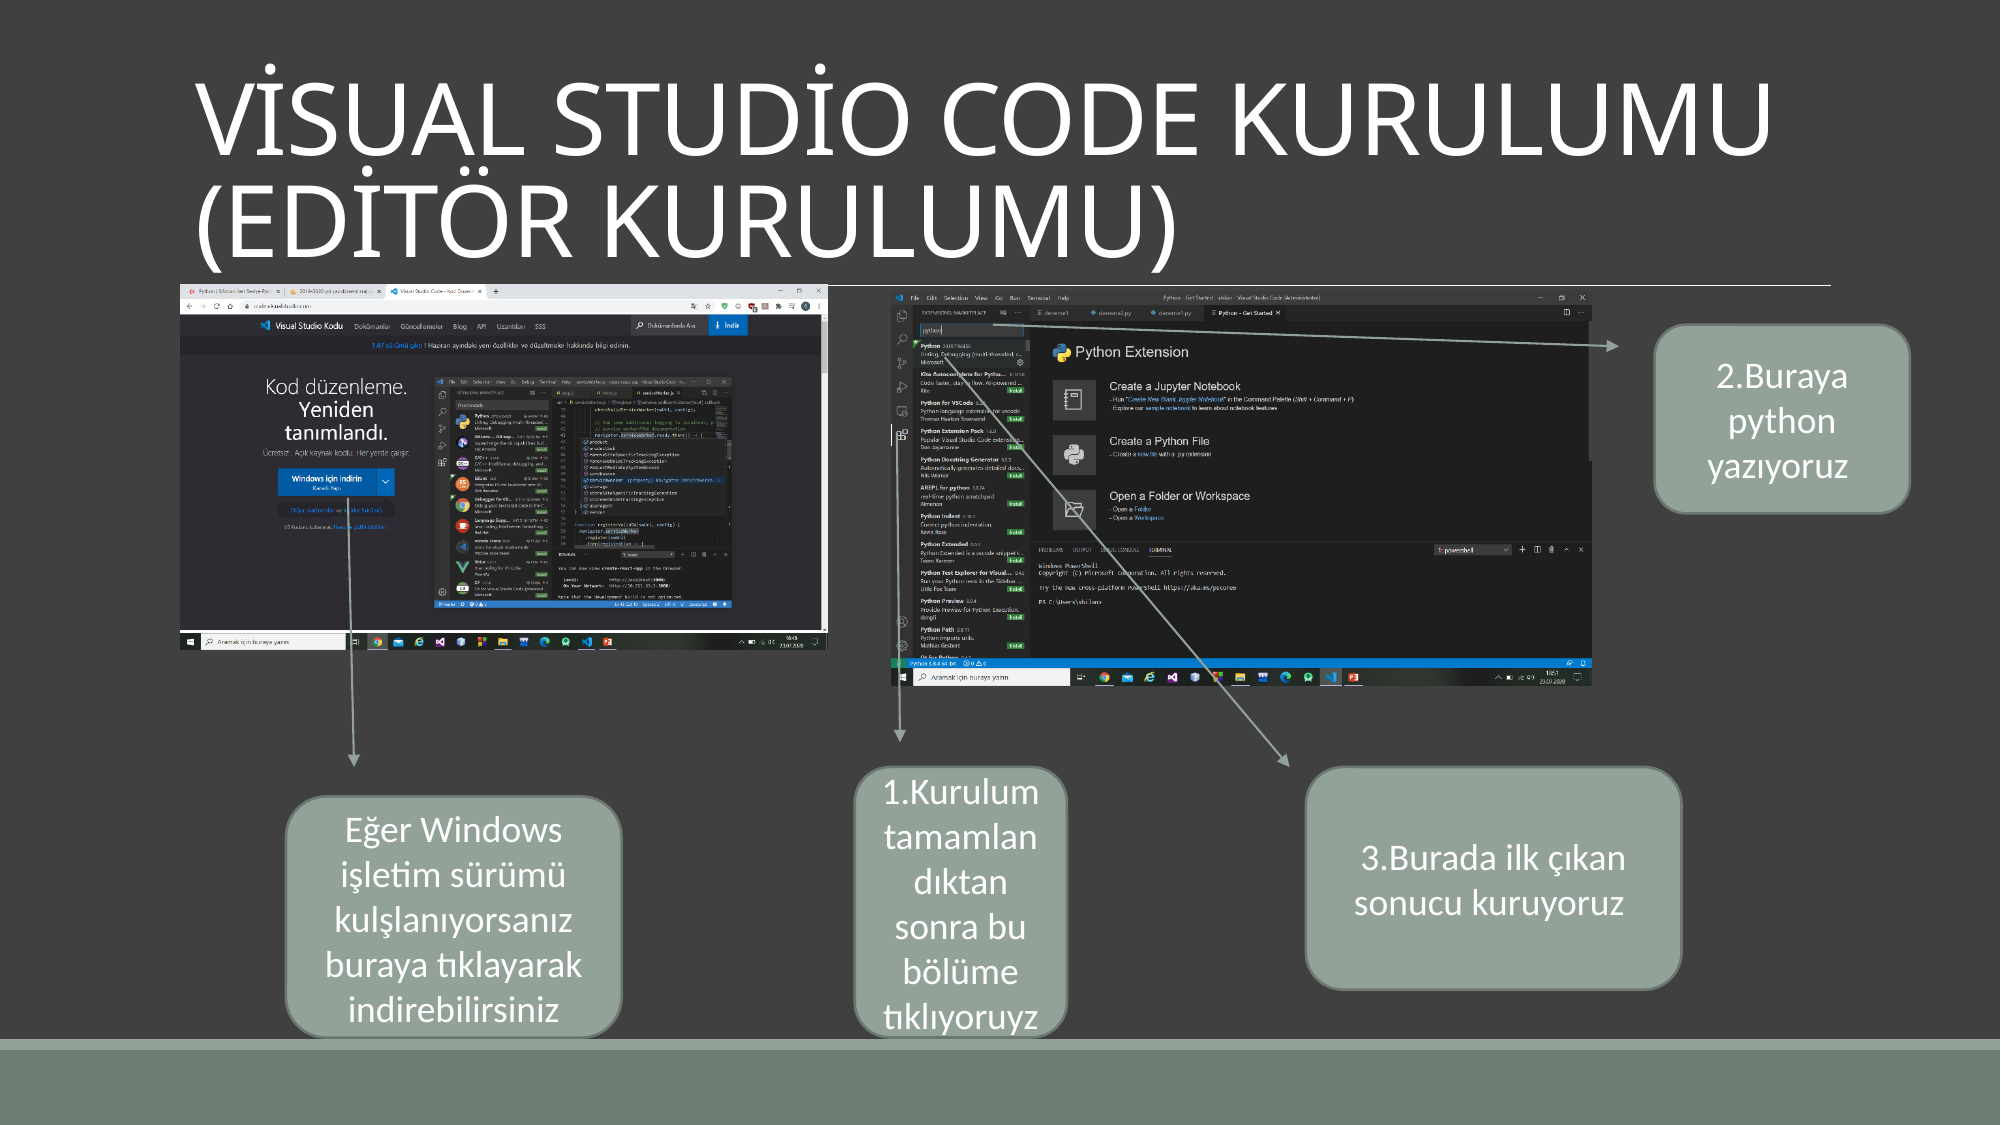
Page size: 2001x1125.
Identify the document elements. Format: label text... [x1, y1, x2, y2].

text_box 3.Burada ilk çıkan sonucu kuruyoruz [1304, 765, 1683, 992]
text_box Eğer Windows işletim sürümü kulşlanıyorsanız buraya tıklayarak indirebilirsiniz [284, 795, 623, 1039]
text_box 1.Kurulum tamamlandıktan sonra bu bölüme tıklıyoruyz [853, 765, 1069, 1039]
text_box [944, 356, 1291, 768]
title VİSUAL STUDİO CODE KURULUMU (EDİTÖR KURULUMU) [180, 47, 1830, 285]
picture [890, 291, 1592, 686]
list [179, 284, 829, 650]
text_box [347, 497, 355, 768]
text_box 2.Buraya python yazıyoruz [1653, 323, 1912, 515]
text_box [992, 324, 1620, 347]
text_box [896, 432, 901, 743]
